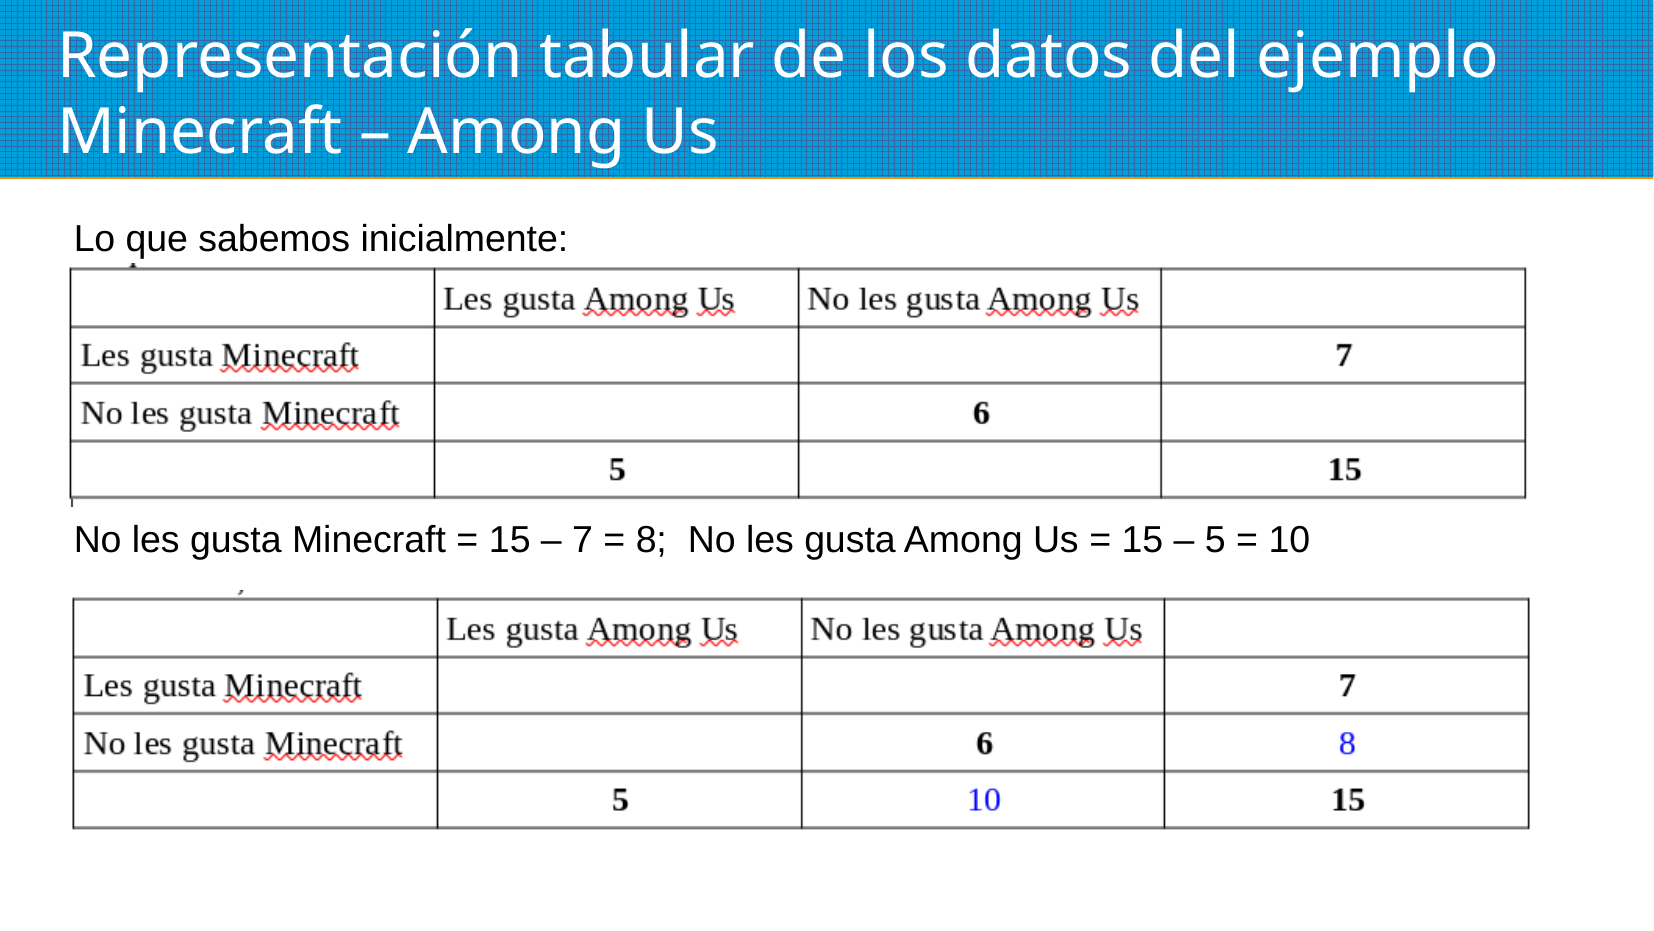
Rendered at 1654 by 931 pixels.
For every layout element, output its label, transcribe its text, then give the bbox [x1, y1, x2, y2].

picture [0, 179, 1654, 931]
text_box Lo que sabemos inicialmente: [59, 206, 1595, 264]
text_box Representación tabular de los datos del ejemplo Minecraft – Among Us [56, 11, 1545, 167]
text_box No les gusta Minecraft = 15 – 7 = 8; No les gusta Among Us = 15 – 5 = 10 [59, 507, 1536, 564]
